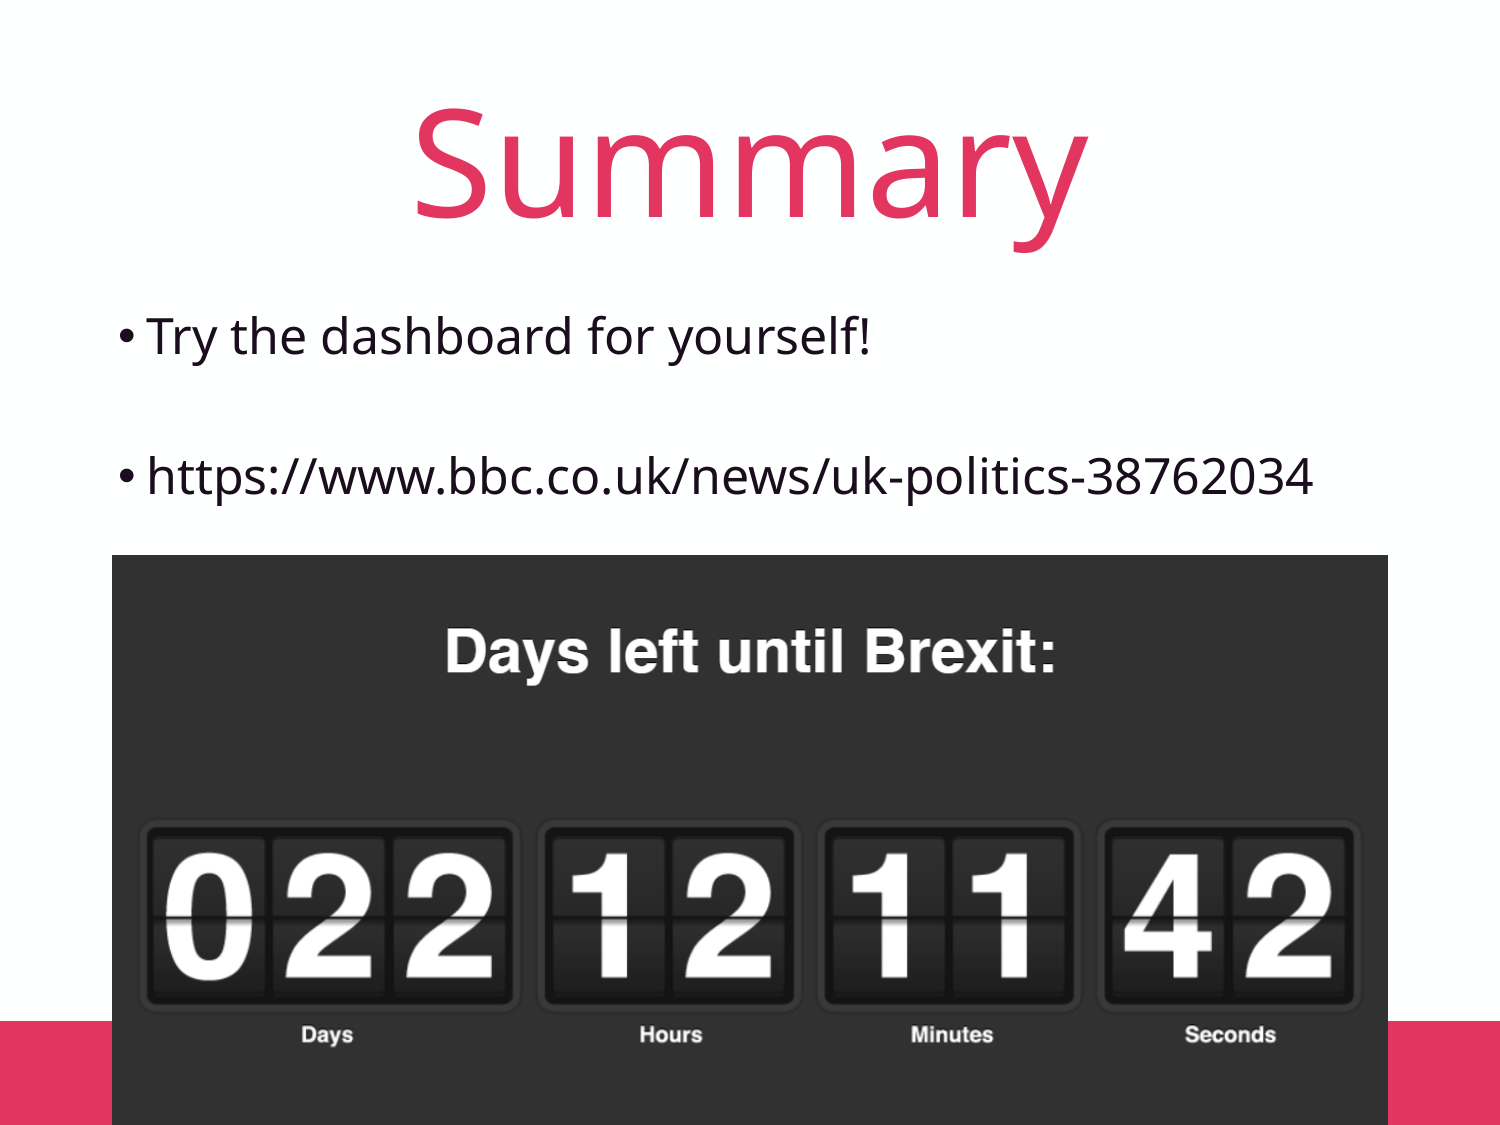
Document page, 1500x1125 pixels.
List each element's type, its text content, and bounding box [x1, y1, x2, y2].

picture [111, 555, 1388, 1125]
list Try the dashboard for yourself! https://www.bbc.co.uk/news/uk-politics-38762034 [103, 304, 1397, 1000]
title Summary [103, 59, 1397, 278]
